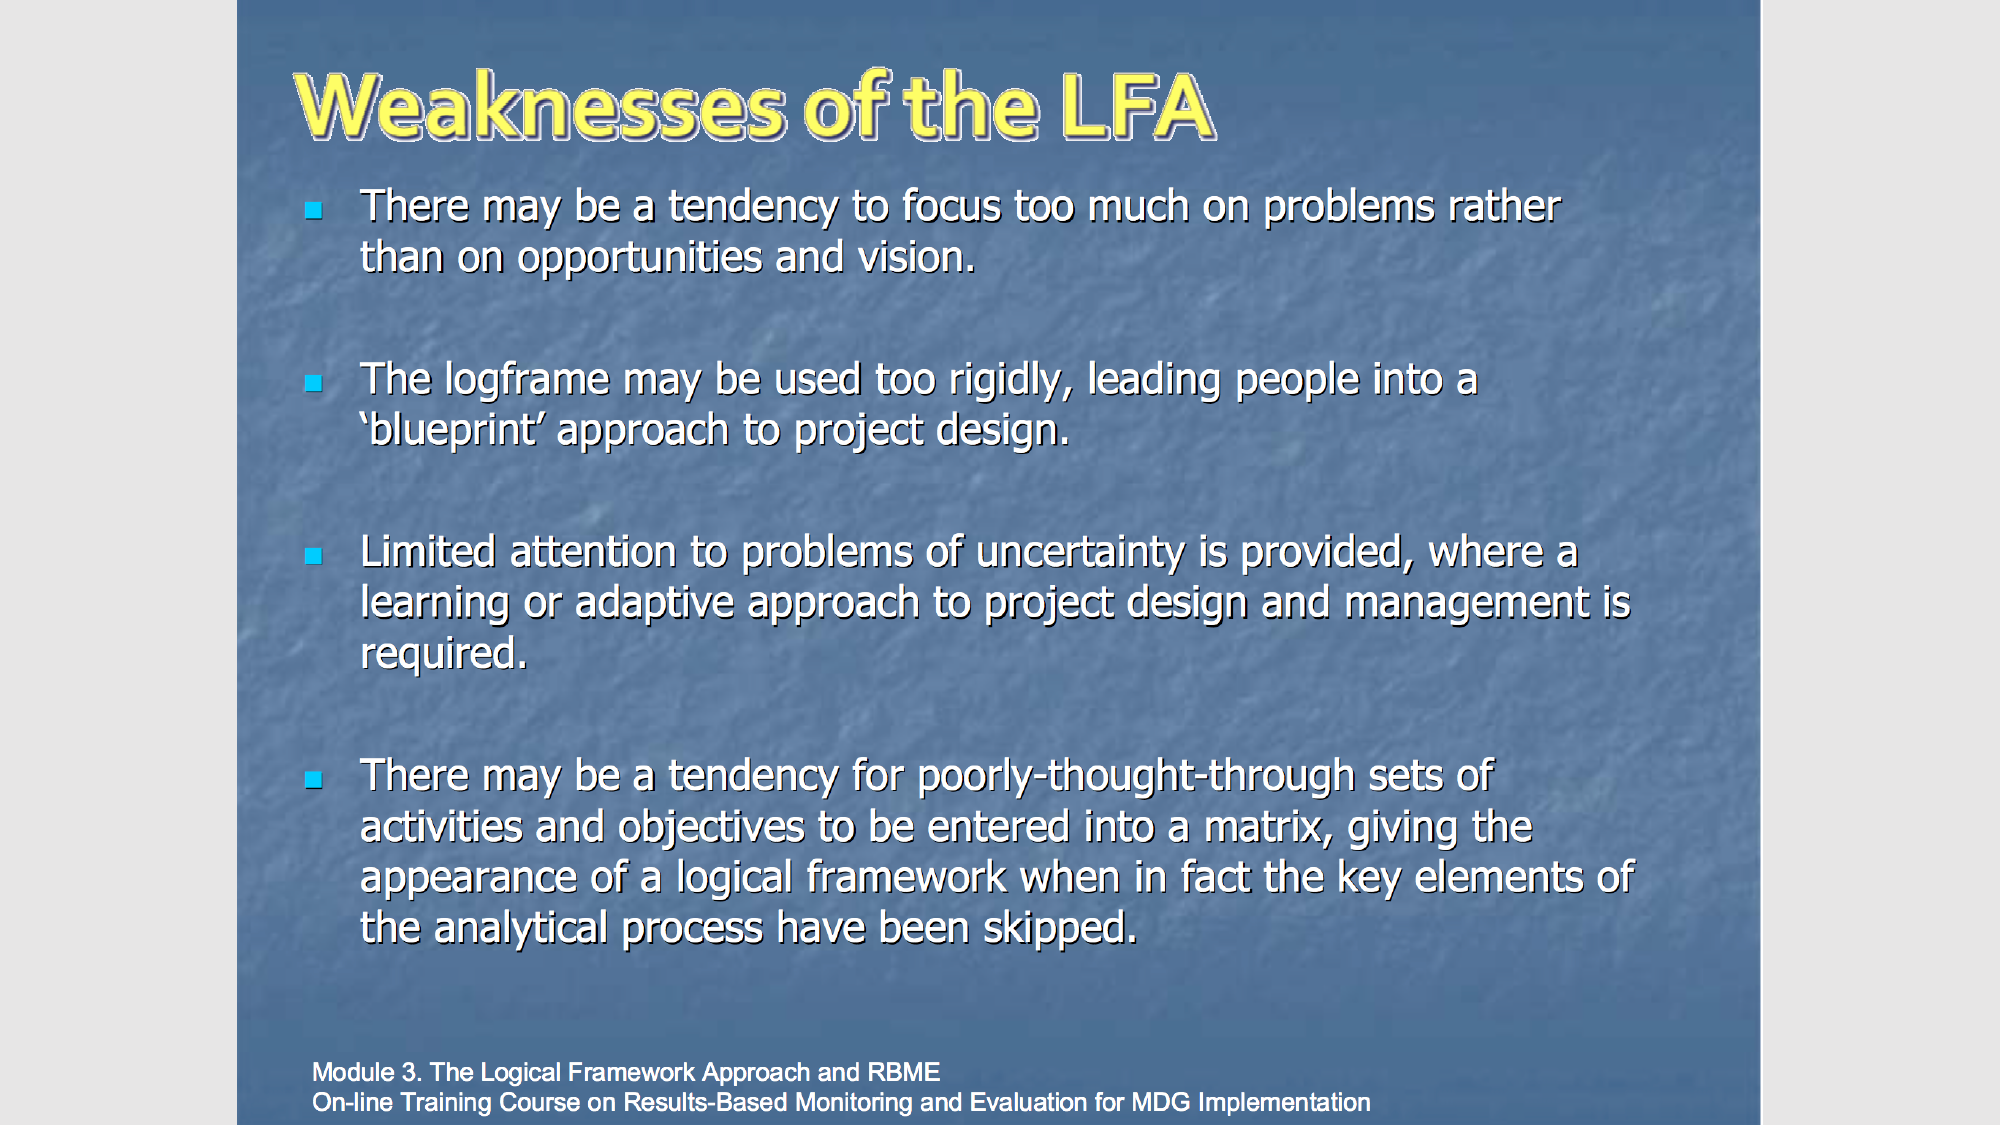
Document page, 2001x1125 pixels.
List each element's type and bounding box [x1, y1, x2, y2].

picture [237, 0, 1763, 1125]
